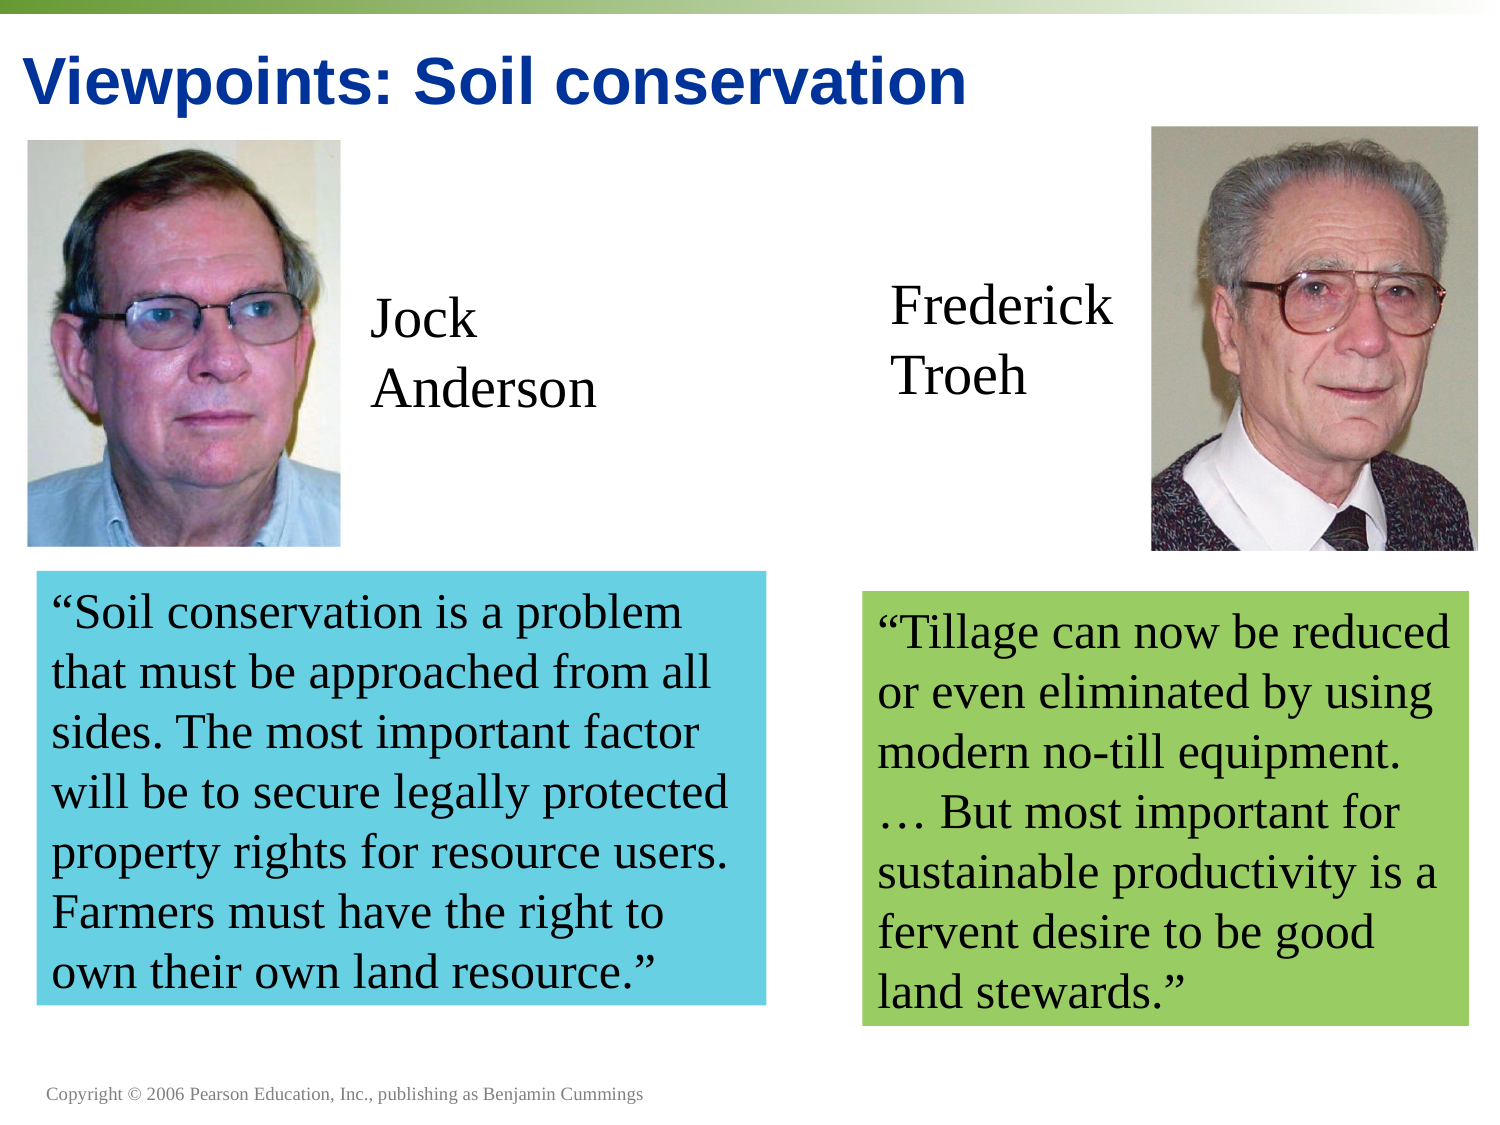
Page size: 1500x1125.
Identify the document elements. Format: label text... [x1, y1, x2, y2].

text_box Jock Anderson [355, 271, 636, 427]
text_box “Tillage can now be reduced or even eliminated by using modern no-till equipment. … But most important for sustainable productivity is a fervent desire to be good land stewards.” [862, 591, 1469, 1026]
text_box Frederick Troeh [875, 258, 1144, 414]
picture [1149, 124, 1479, 552]
picture [24, 137, 344, 549]
text_box “Soil conservation is a problem that must be approached from all sides. The most important factor will be to secure legally protected property rights for resource users. Farmers must have the right to own their own land resource.” [36, 570, 767, 1006]
title Viewpoints: Soil conservation [22, 29, 1500, 118]
